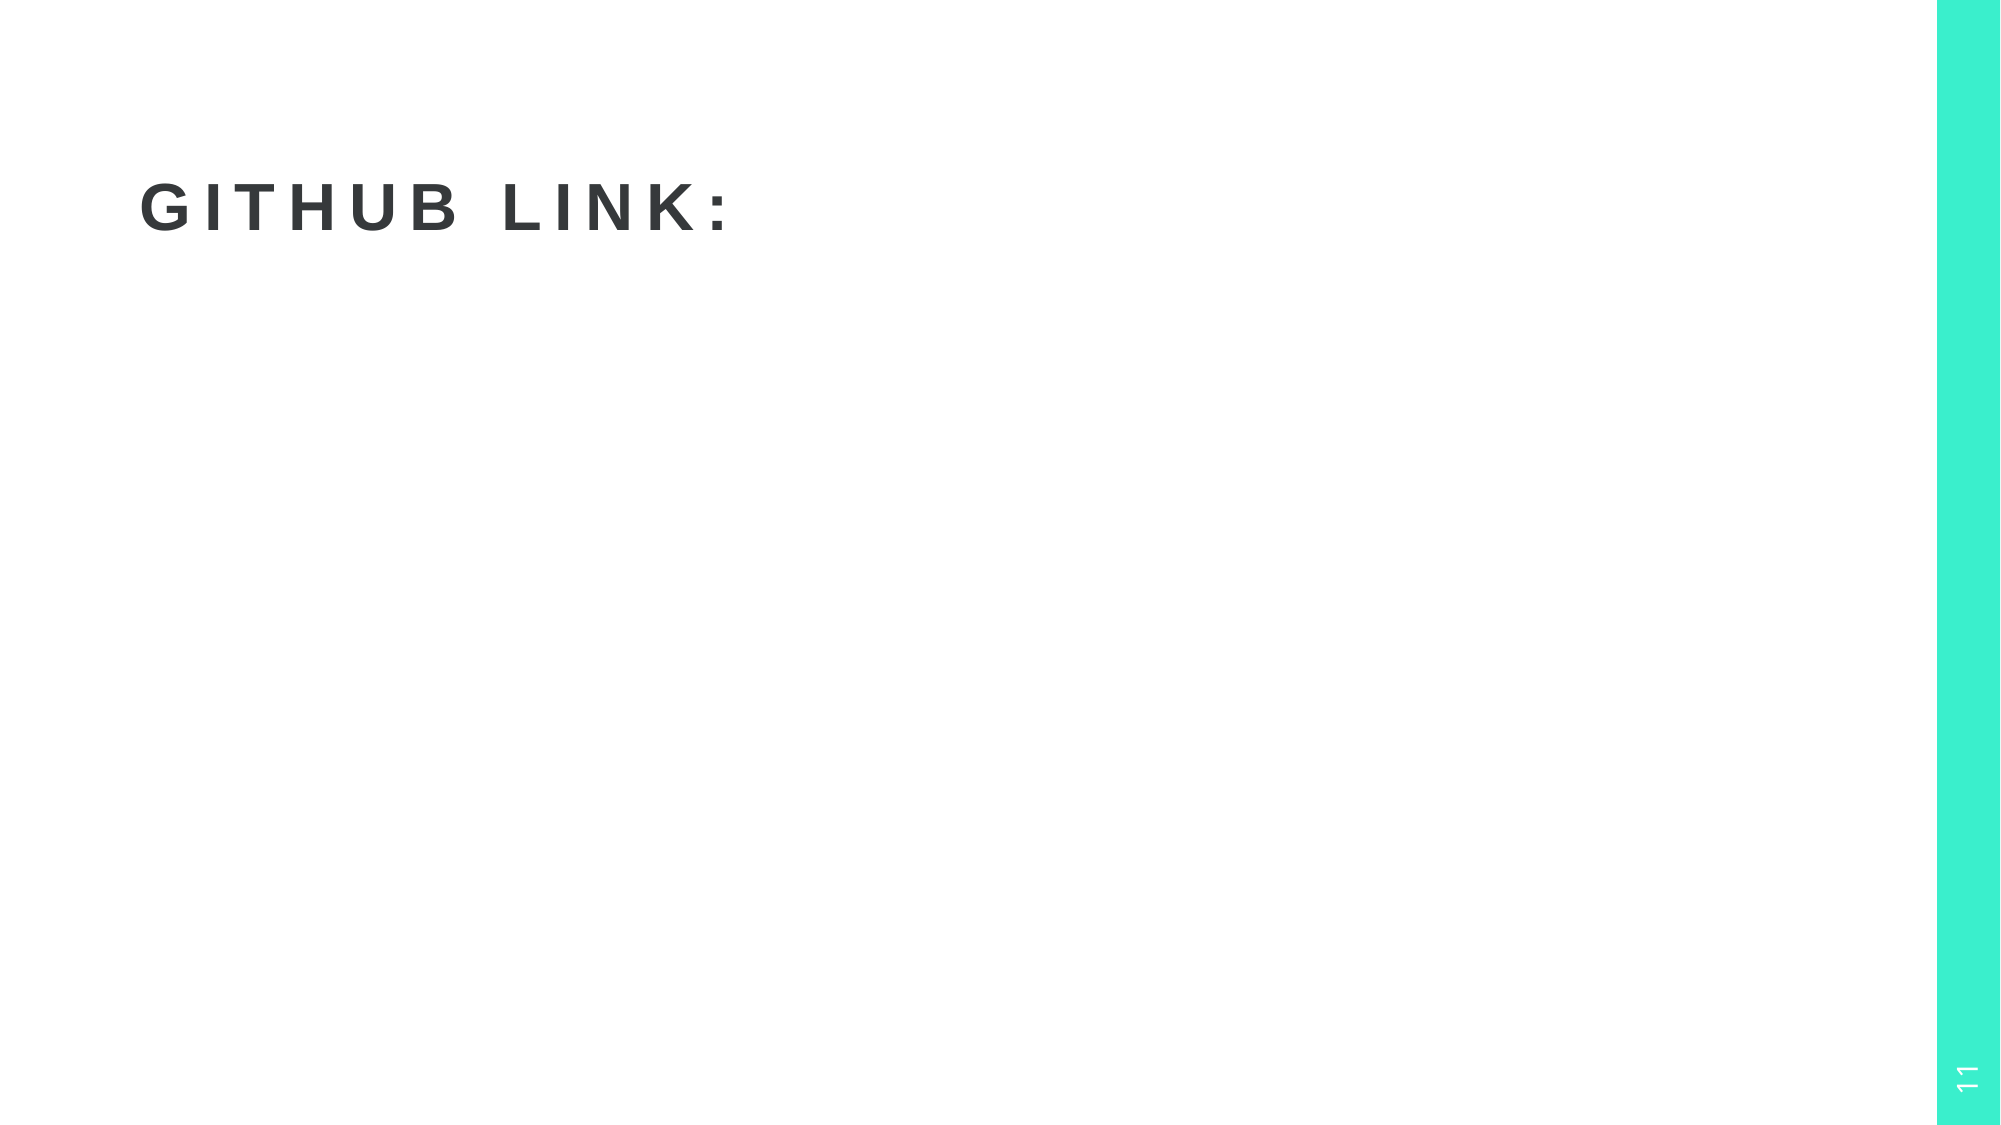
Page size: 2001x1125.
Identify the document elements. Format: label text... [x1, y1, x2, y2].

slide_number 11 [1937, 1032, 2000, 1125]
title GITHUB LINK: [139, 29, 1800, 245]
